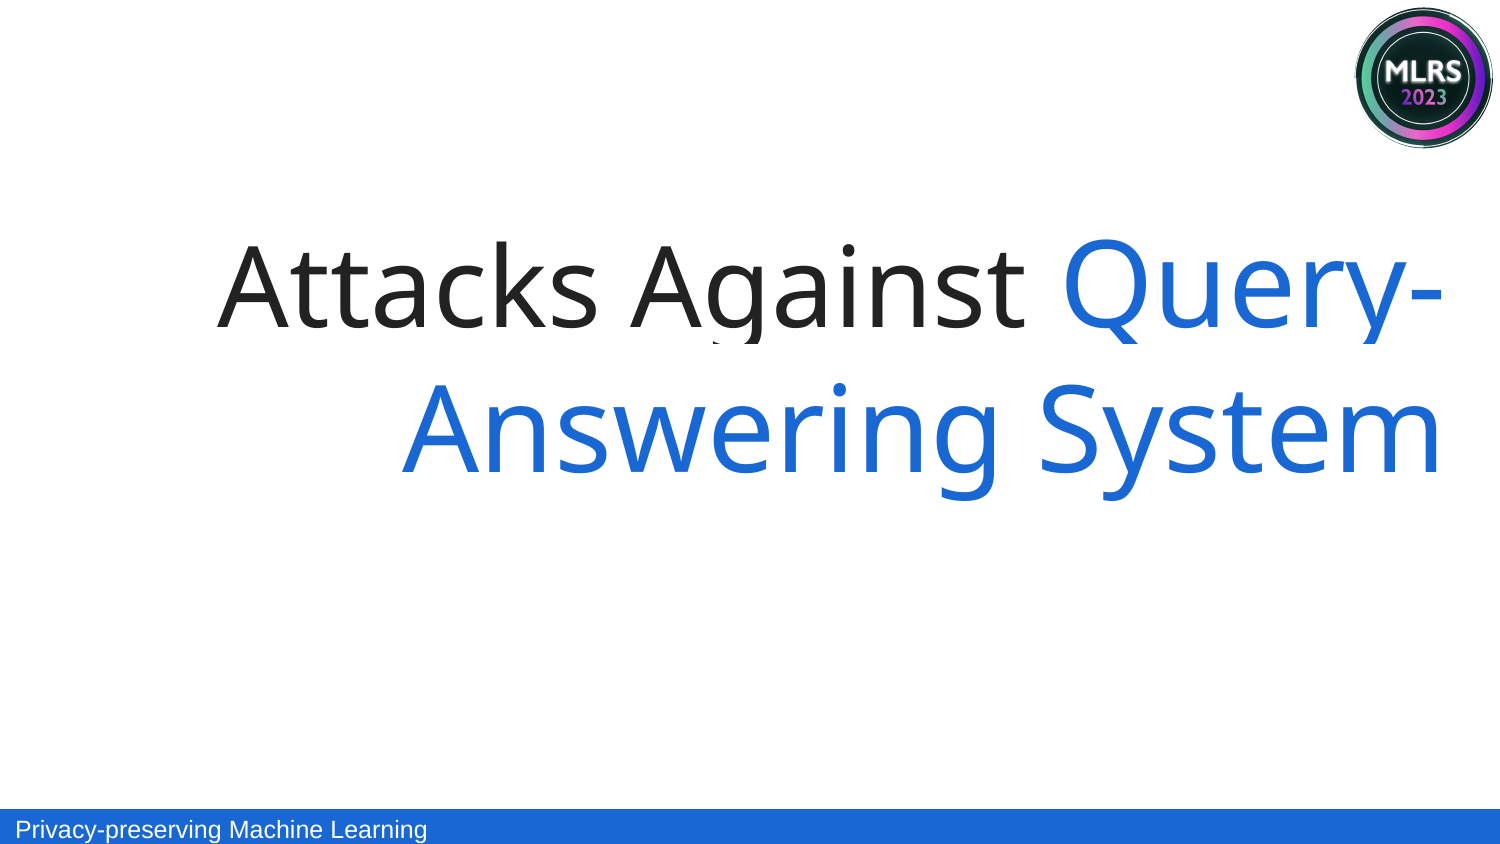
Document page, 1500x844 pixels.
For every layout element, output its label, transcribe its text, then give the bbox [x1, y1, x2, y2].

picture [1354, 7, 1493, 149]
text_box Attacks Against Query-Answering System [43, 190, 1462, 514]
